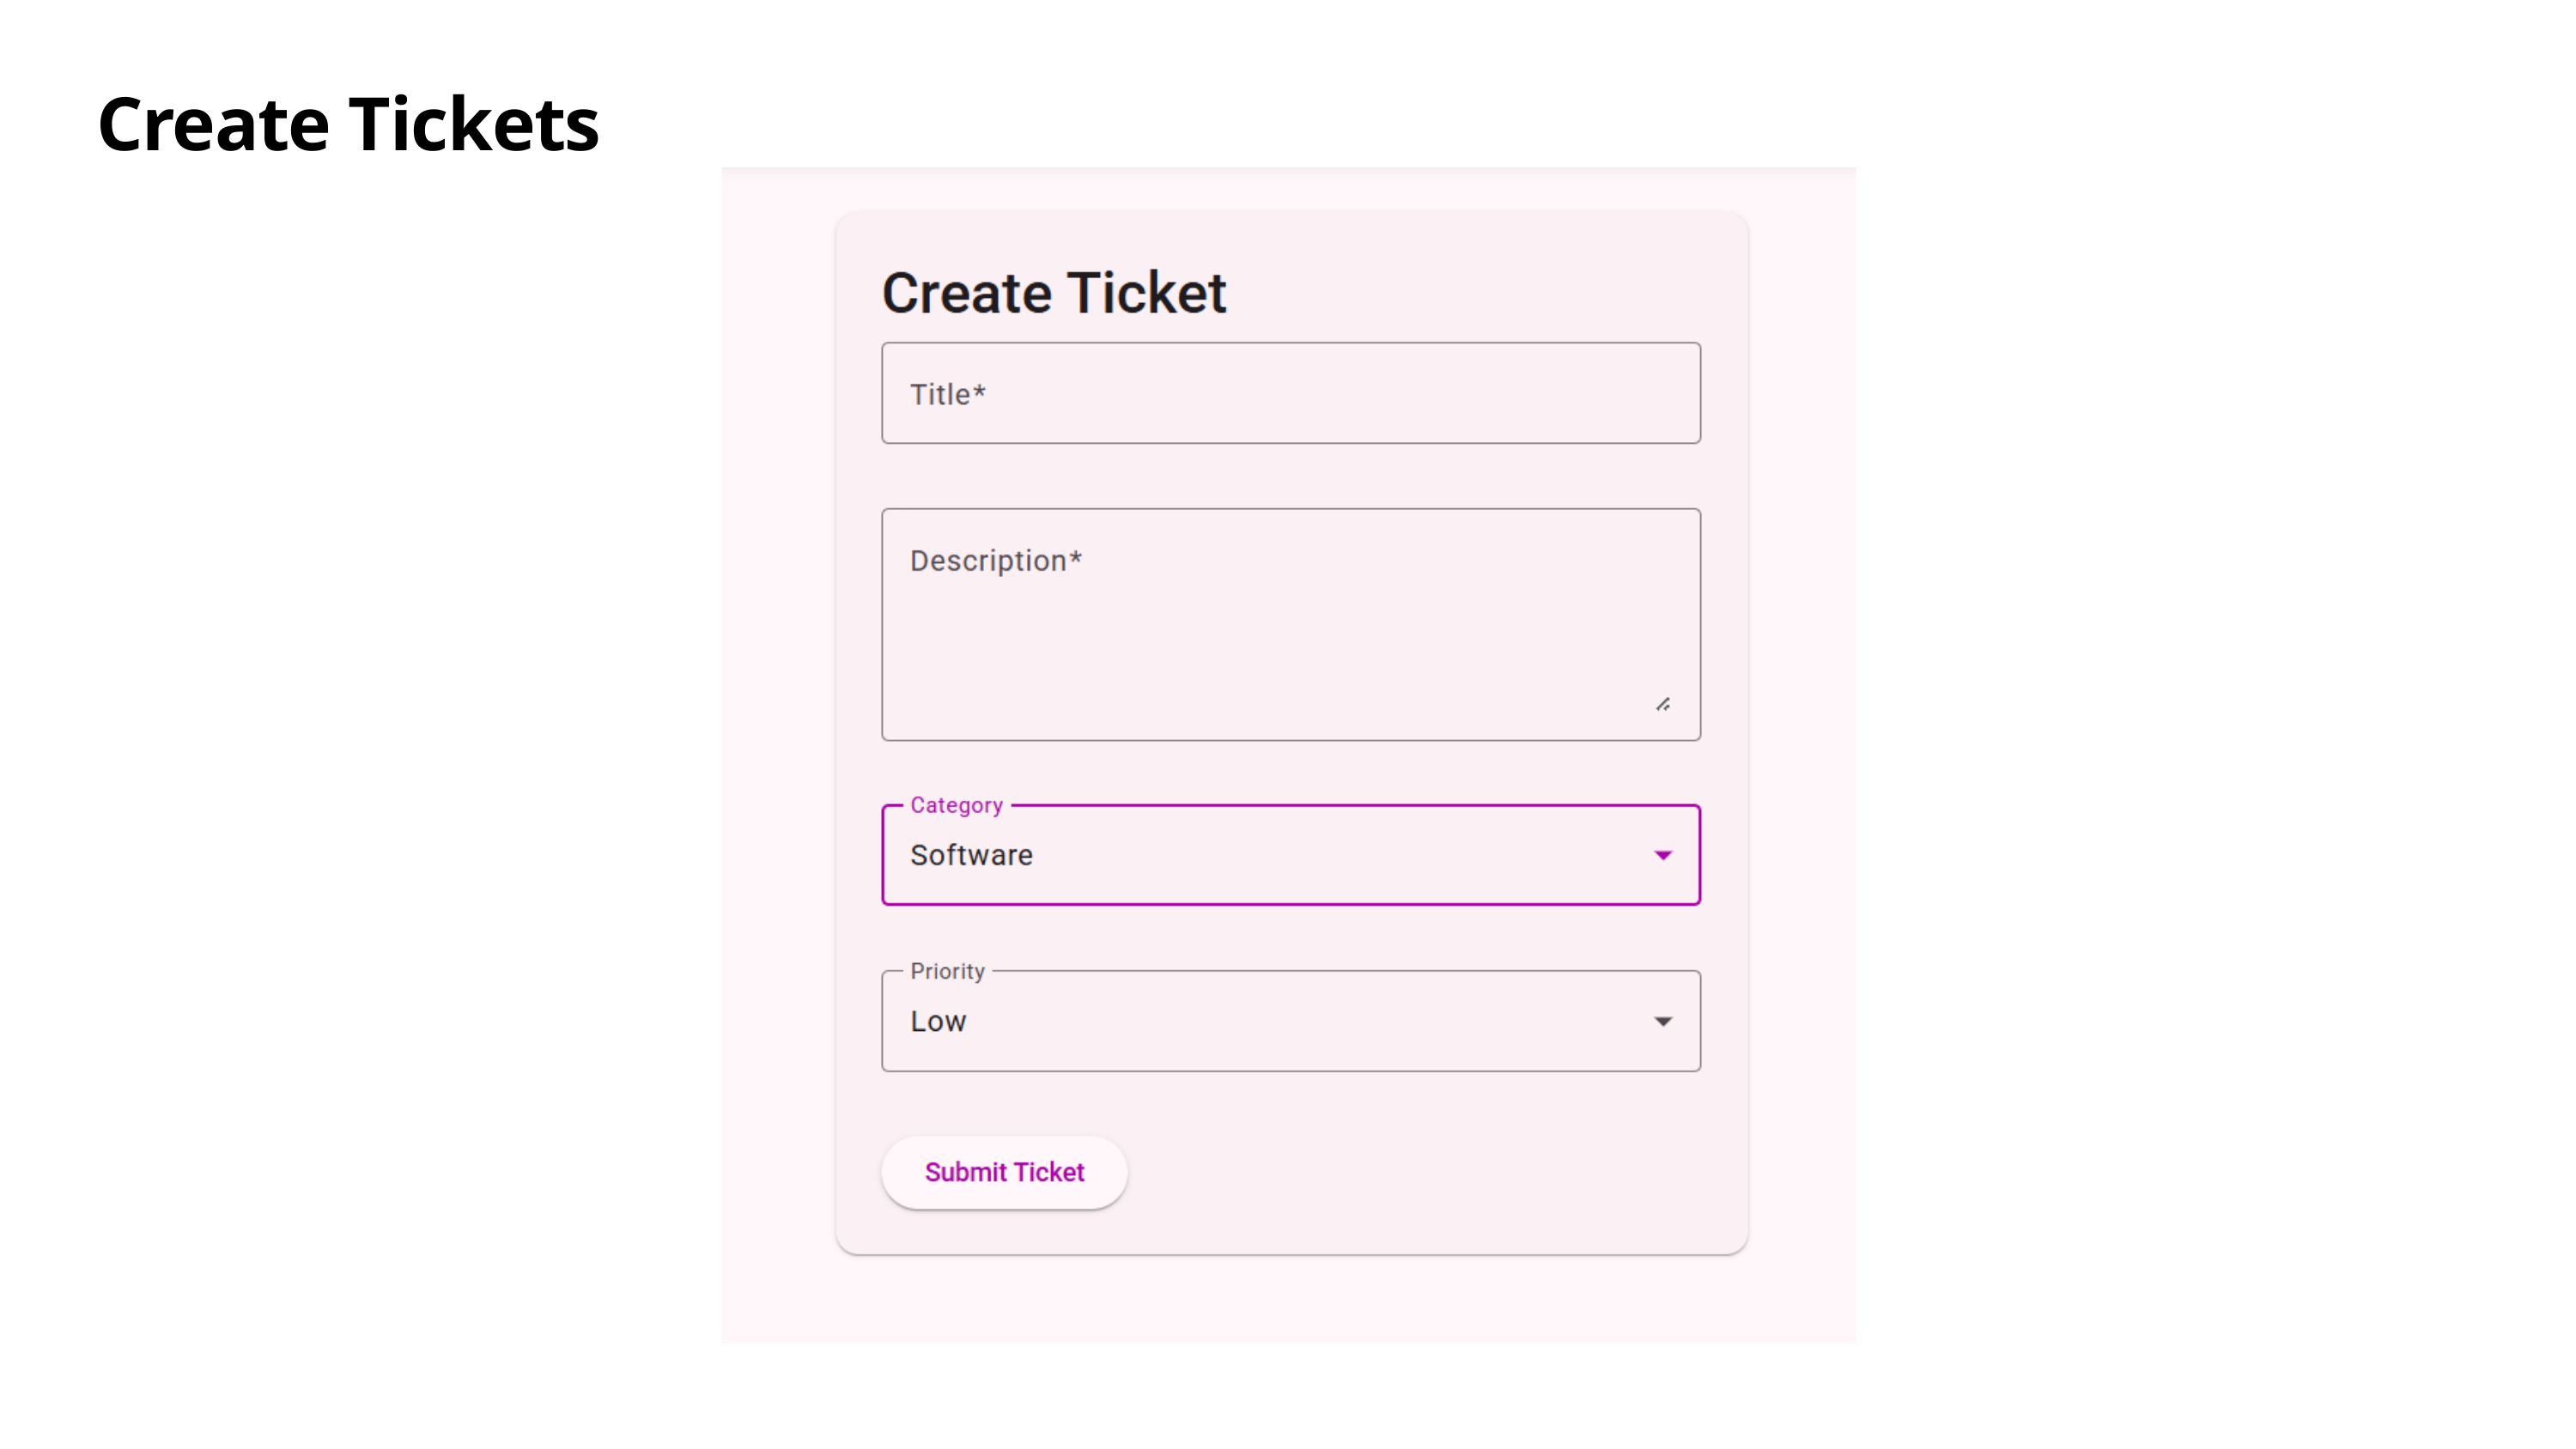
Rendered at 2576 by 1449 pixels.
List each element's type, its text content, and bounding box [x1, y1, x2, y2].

text_box [721, 167, 1856, 1343]
text_box Create Tickets [96, 80, 601, 166]
